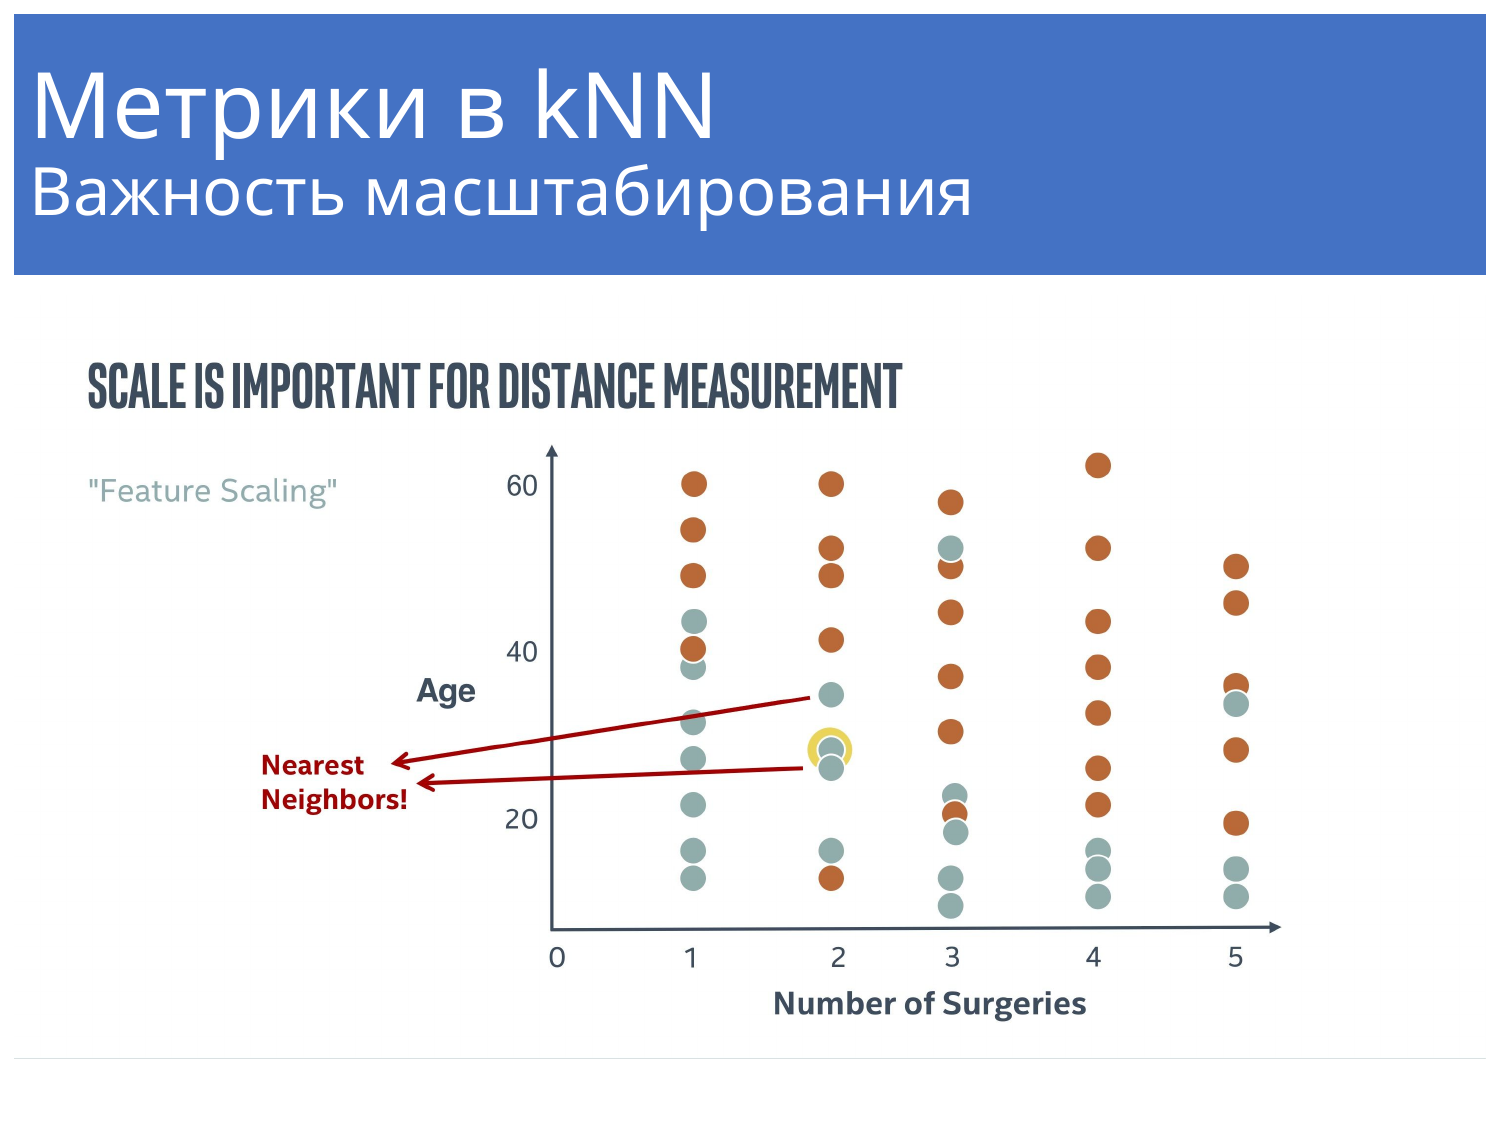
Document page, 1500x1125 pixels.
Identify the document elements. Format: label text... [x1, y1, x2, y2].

title Метрики в kNN Важность масштабирования [14, 14, 1486, 275]
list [14, 295, 1486, 1060]
